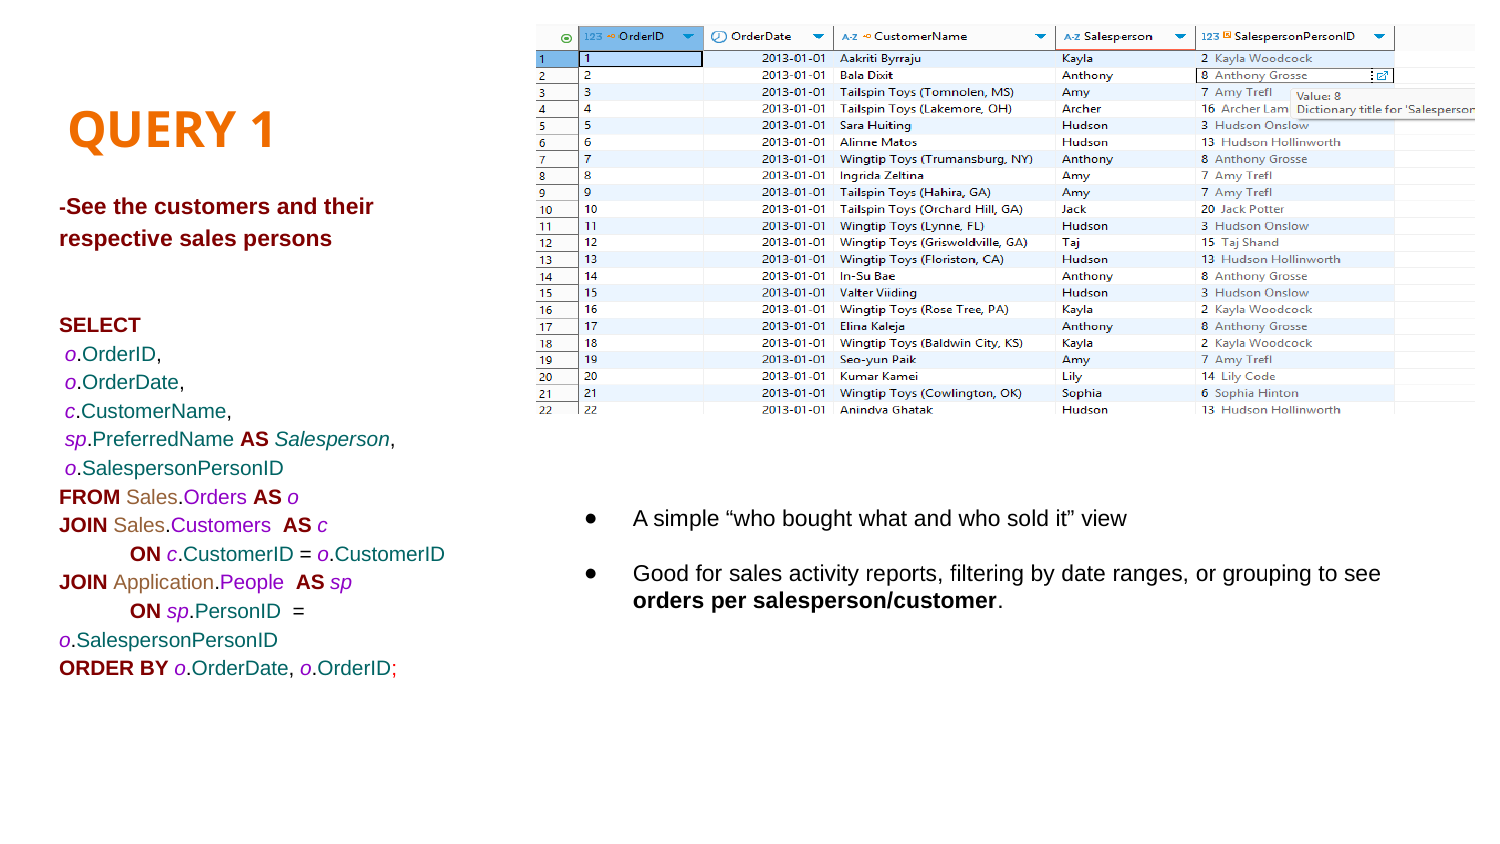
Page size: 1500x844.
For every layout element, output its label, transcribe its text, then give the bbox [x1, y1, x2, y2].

text_box A simple “who bought what and who sold it” view Good for sales activity reports, filtering by date ranges, or grouping to see orders per salesperson/customer. [543, 488, 1401, 794]
picture [536, 24, 1476, 415]
title QUERY 1 [52, 48, 513, 173]
list -See the customers and their respective sales persons SELECT o.OrderID, o.OrderDate, c.CustomerName, sp.PreferredName AS Salesperson, o.SalespersonPersonID FROM Sales.Orders AS o JOIN Sales.Customers AS c ON c.CustomerID = o.CustomerID JOIN Application.People AS sp ON sp.PersonID = o.SalespersonPersonID ORDER BY o.OrderDate, o.OrderID; [39, 172, 481, 844]
